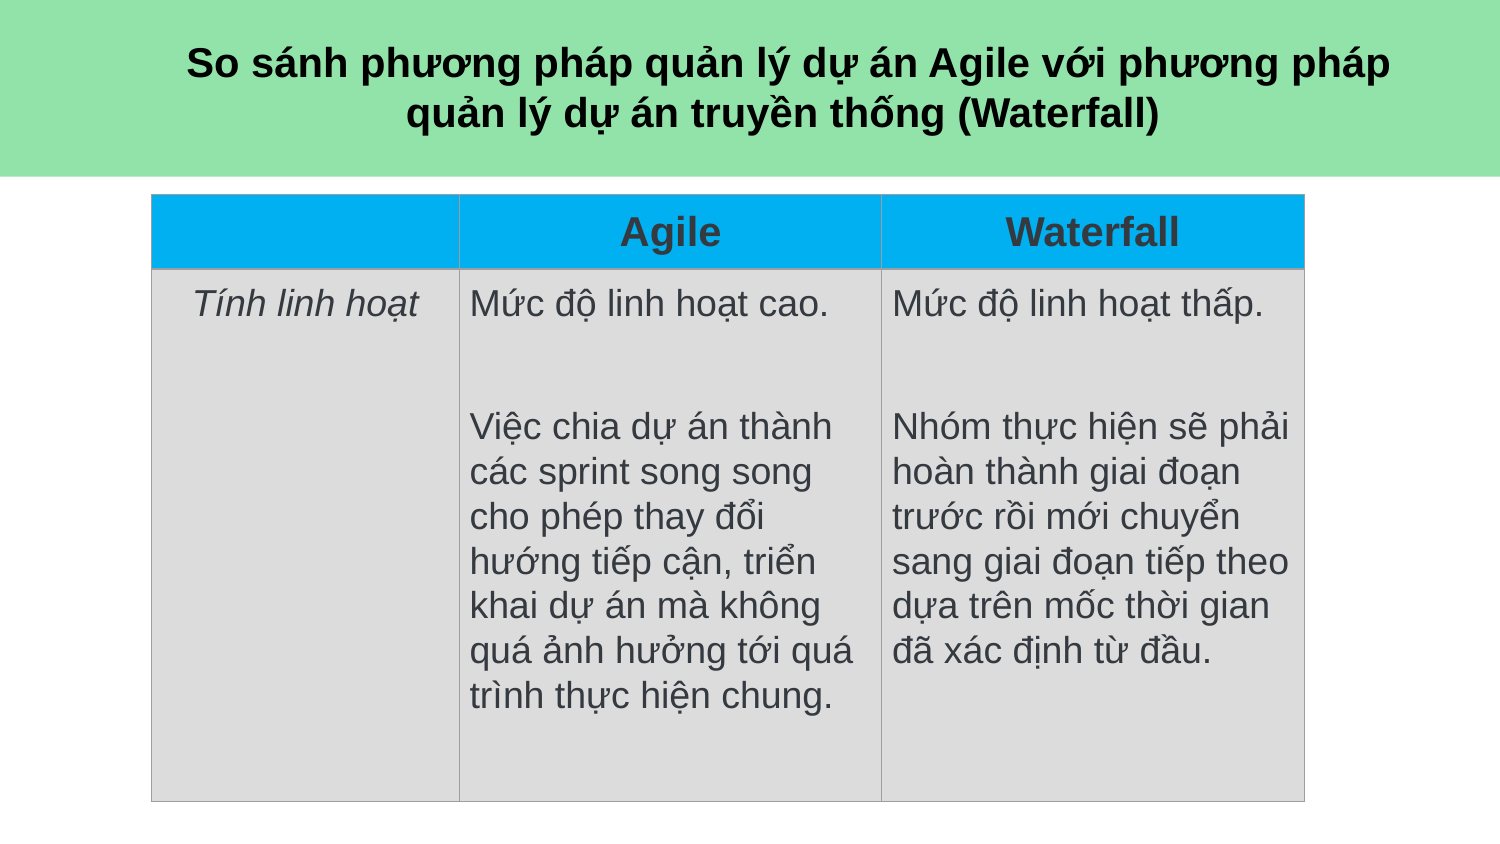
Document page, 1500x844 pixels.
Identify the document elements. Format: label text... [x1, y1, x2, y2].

table_header Waterfall [882, 195, 1304, 268]
text_box So sánh phương pháp quản lý dự án Agile với phương pháp quản lý dự án truyền thống (Waterfall) [131, 28, 1447, 193]
table_cell Mức độ linh hoạt cao. Việc chia dự án thành các sprint song song cho phép thay đổi hướng tiếp cận, triển khai dự án mà không quá ảnh hưởng tới quá trình thực hiện chung. [460, 270, 881, 801]
table_cell Mức độ linh hoạt thấp. Nhóm thực hiện sẽ phải hoàn thành giai đoạn trước rồi mới chuyển sang giai đoạn tiếp theo dựa trên mốc thời gian đã xác định từ đầu. [882, 270, 1304, 801]
table_cell Tính linh hoạt [152, 270, 459, 801]
table_header [152, 195, 459, 268]
table_header Agile [460, 195, 881, 268]
